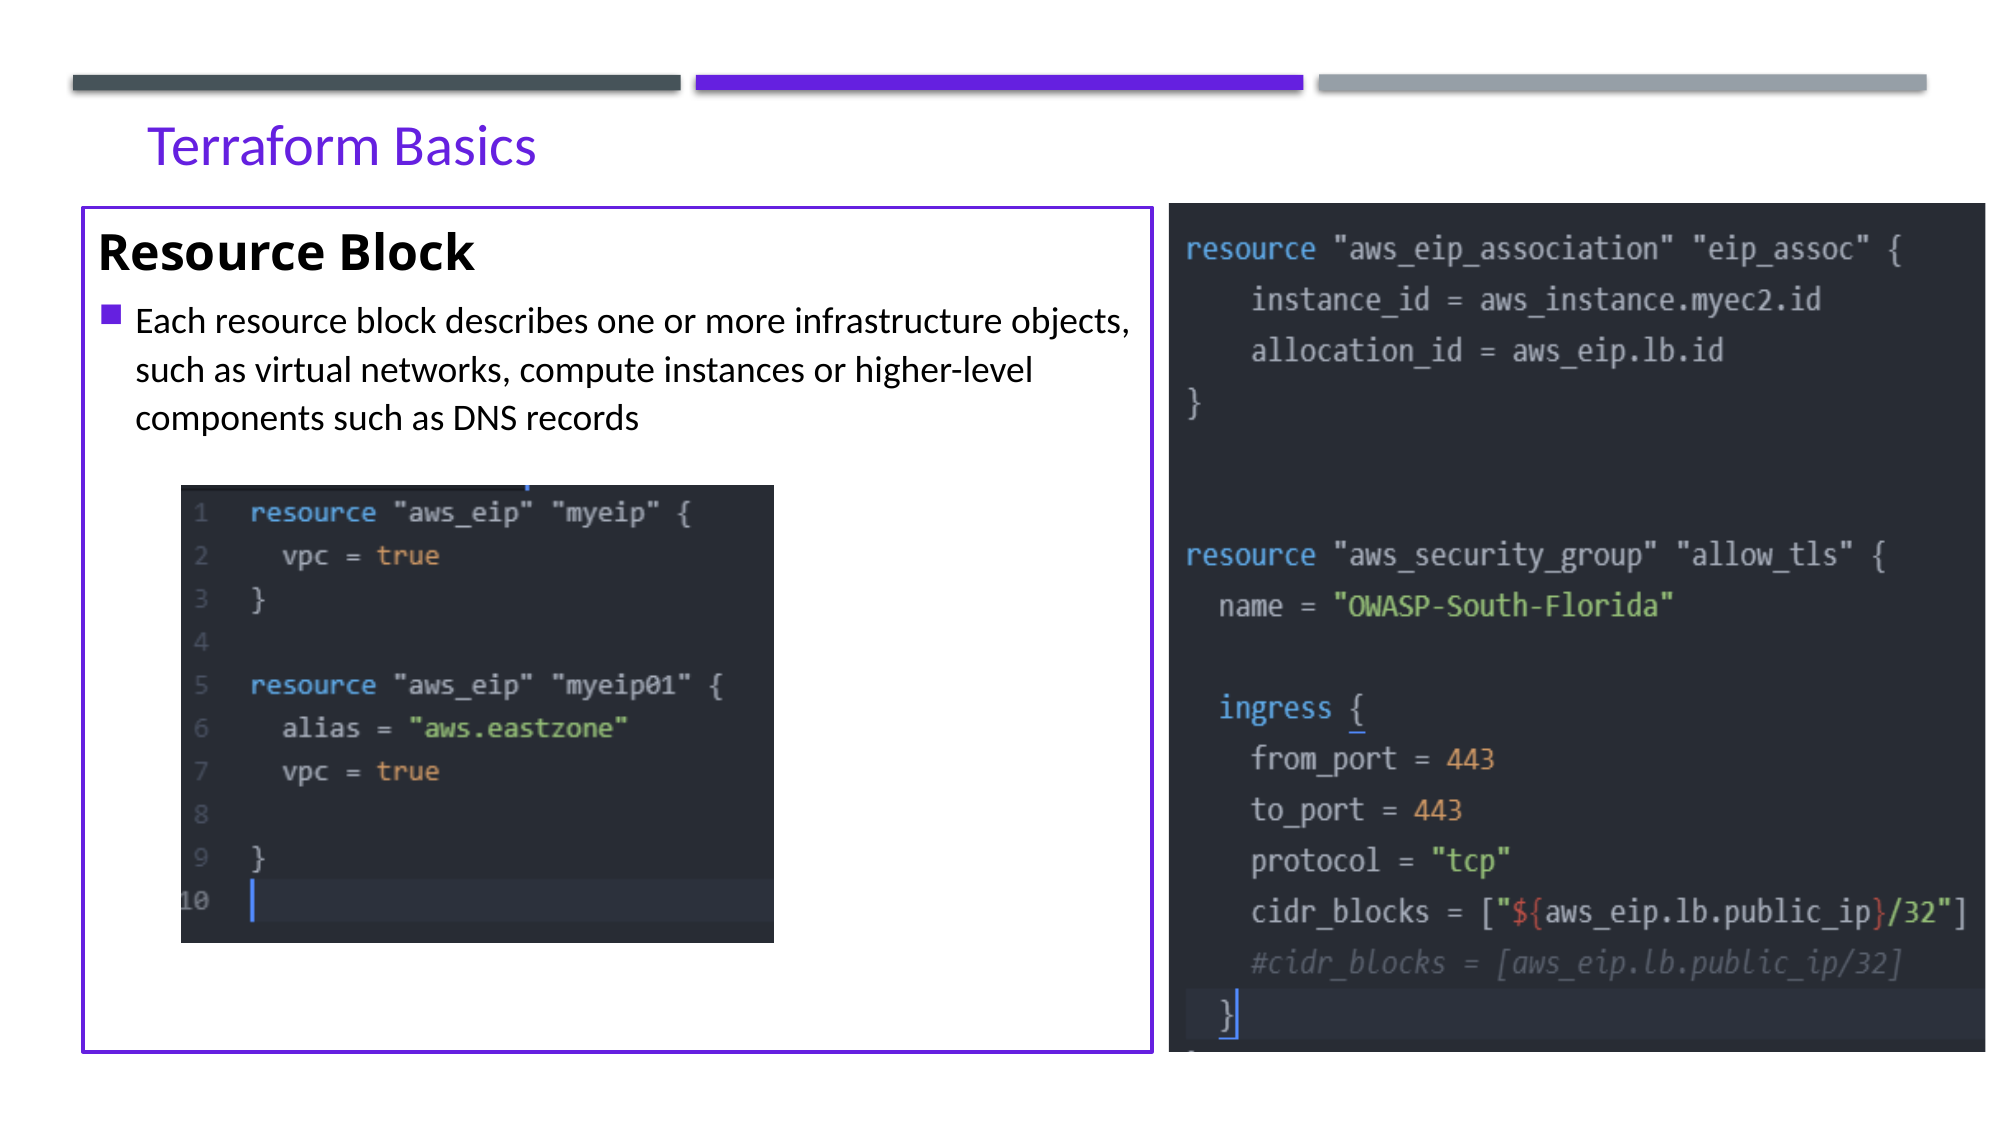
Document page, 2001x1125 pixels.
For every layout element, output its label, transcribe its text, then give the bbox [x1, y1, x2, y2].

list Resource Block Each resource block describes one or more infrastructure objects, such as virtual networks, compute instances or higher-level components such as DNS records [81, 206, 1154, 1054]
picture [180, 485, 775, 943]
title Terraform Basics [95, 115, 1905, 185]
picture [1168, 202, 1986, 1053]
